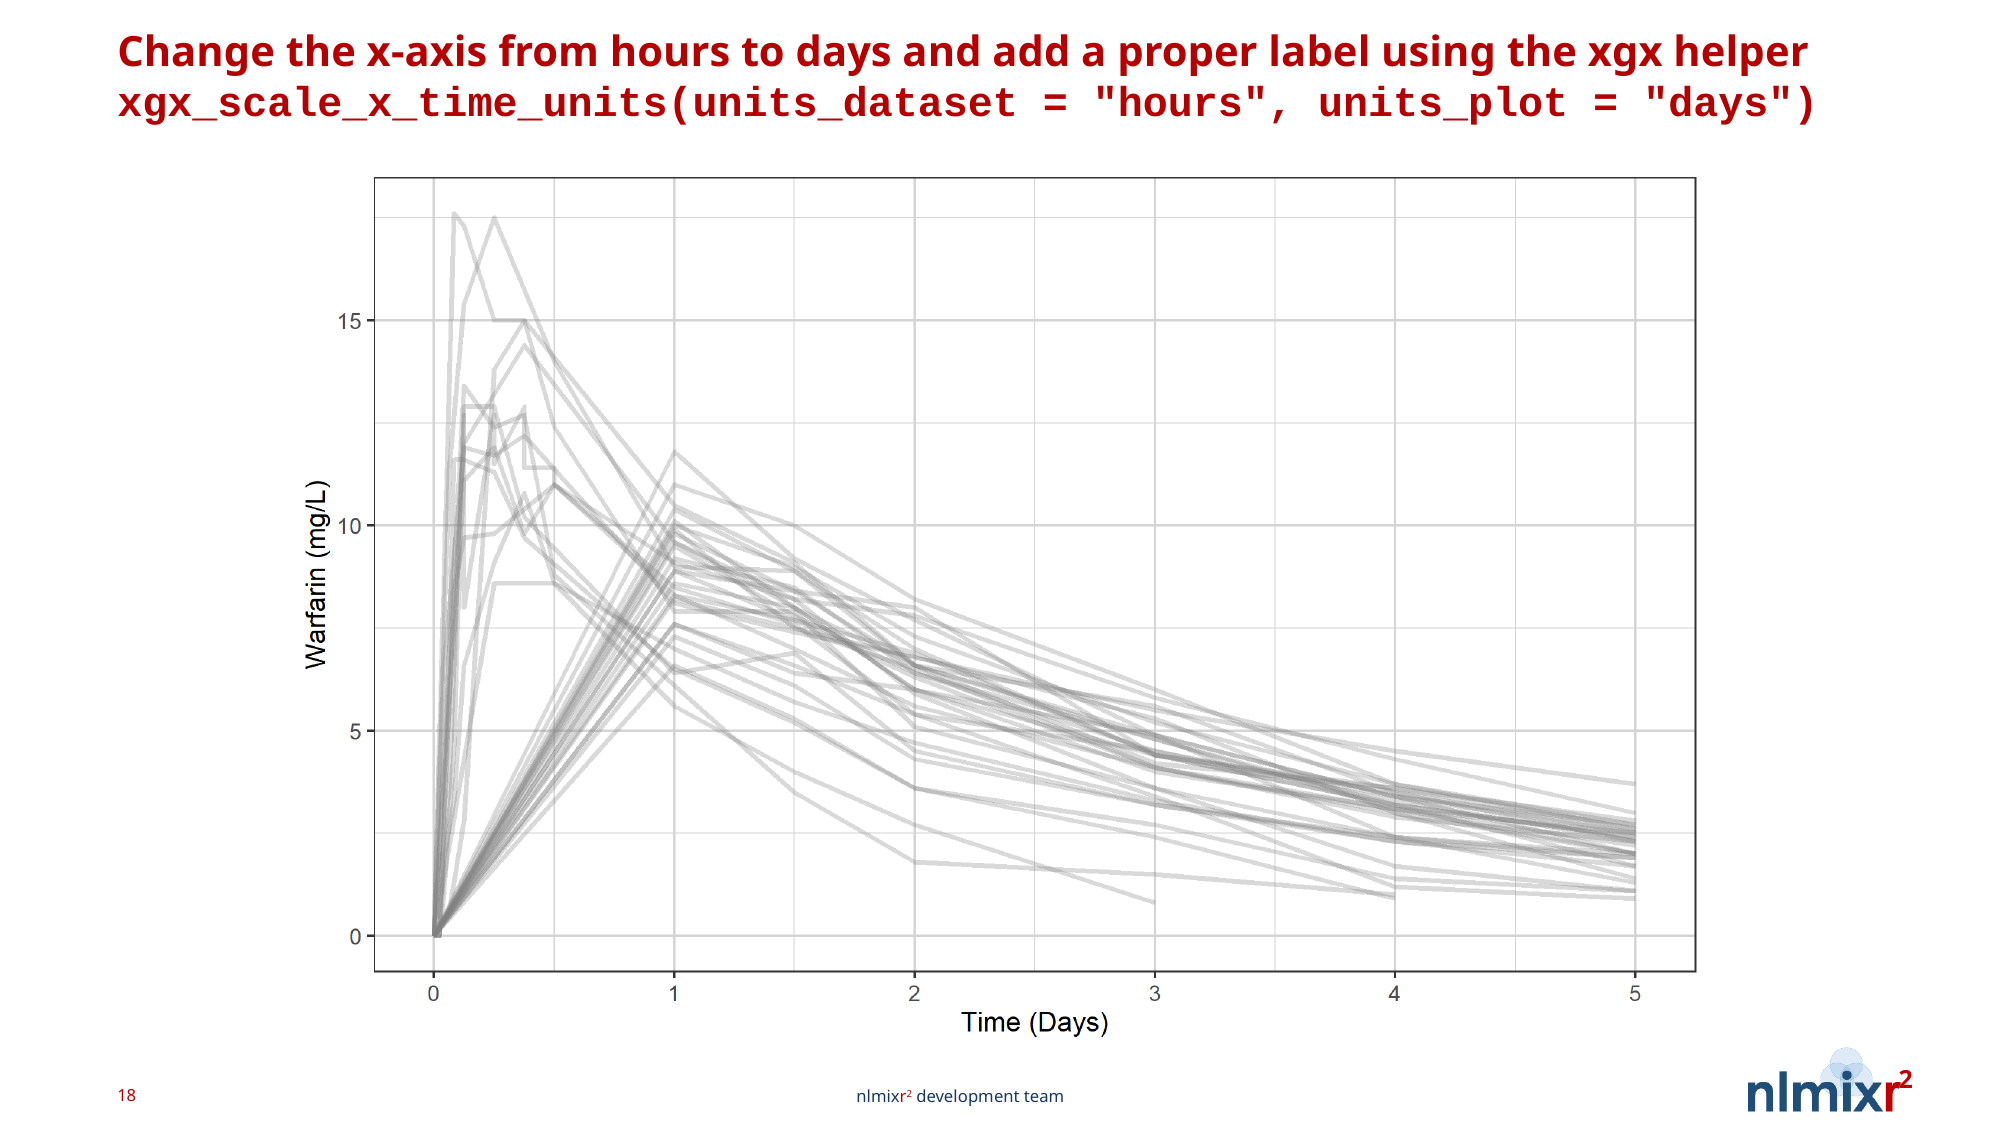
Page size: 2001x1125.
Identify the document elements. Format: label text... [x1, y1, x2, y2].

footer nlmixr2 development team [354, 1076, 1567, 1115]
title Change the x-axis from hours to days and add a proper label using the xgx helper xgx_scale_x_time_units(units_dataset = "hours", units_plot = "days") [102, 18, 1898, 181]
slide_number 18 [102, 1076, 276, 1115]
picture [291, 164, 1709, 1051]
picture [1738, 1036, 1910, 1123]
